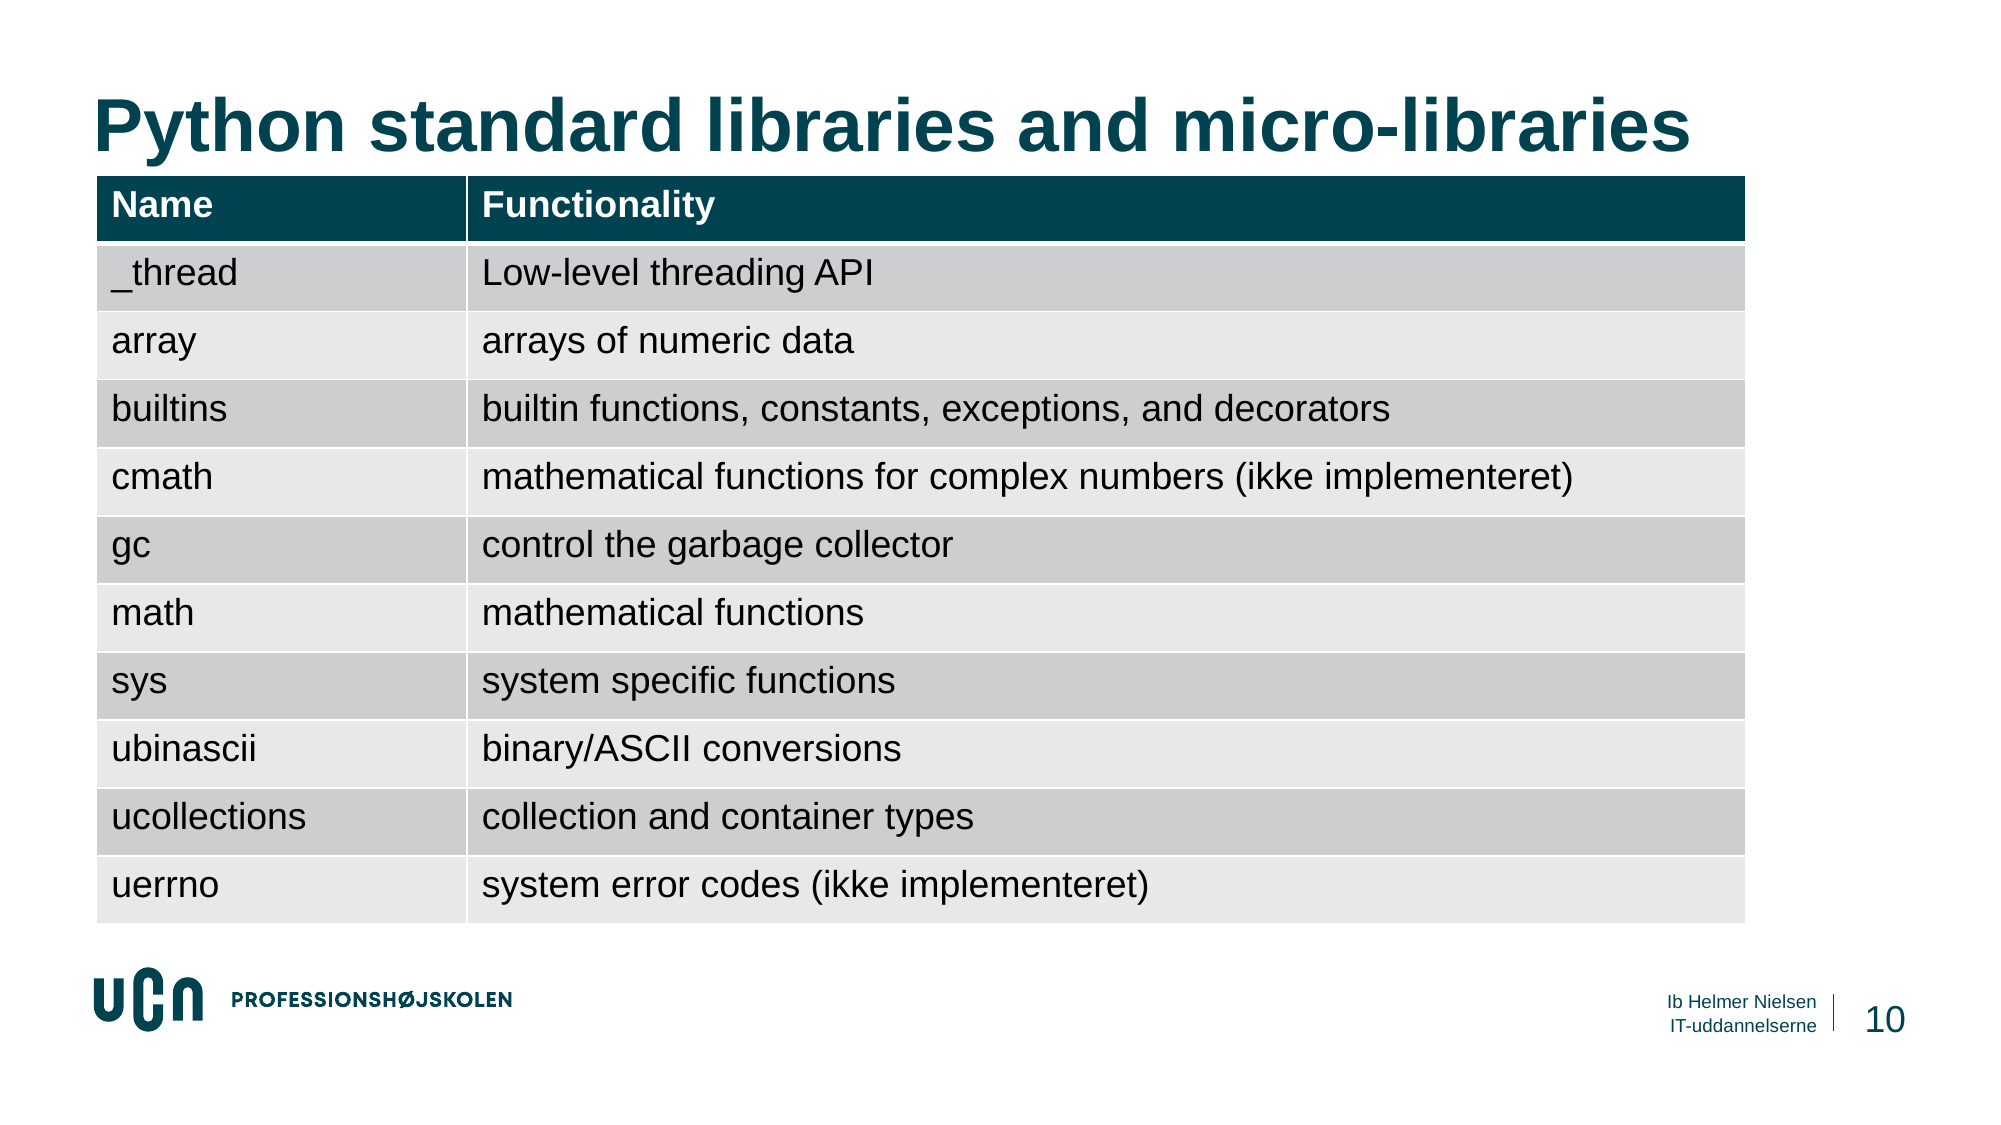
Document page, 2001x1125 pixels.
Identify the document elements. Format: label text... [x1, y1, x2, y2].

table_cell ucollections [97, 789, 466, 855]
table_cell ubinascii [97, 721, 466, 787]
table_header Functionality [468, 176, 1745, 241]
title Python standard libraries and micro-libraries [93, 88, 1907, 238]
table_cell uerrno [97, 857, 466, 923]
table_cell cmath [97, 449, 466, 515]
slide_number 10 [1834, 955, 1907, 1041]
table_cell math [97, 585, 466, 651]
table_cell builtin functions, constants, exceptions, and decorators [468, 380, 1745, 447]
table_cell gc [97, 517, 466, 583]
table_cell system specific functions [468, 653, 1745, 719]
table_cell binary/ASCII conversions [468, 721, 1745, 787]
table_cell sys [97, 653, 466, 719]
table_cell system error codes (ikke implementeret) [468, 857, 1745, 923]
table_cell control the garbage collector [468, 517, 1745, 583]
table_cell collection and container types [468, 789, 1745, 855]
table_cell arrays of numeric data [468, 312, 1745, 379]
table_cell Low-level threading API [468, 246, 1745, 311]
table_cell array [97, 312, 466, 379]
table_cell builtins [97, 380, 466, 447]
table_header Name [97, 176, 466, 241]
table_cell mathematical functions [468, 585, 1745, 651]
table_cell _thread [97, 246, 466, 311]
table_cell mathematical functions for complex numbers (ikke implementeret) [468, 449, 1745, 515]
